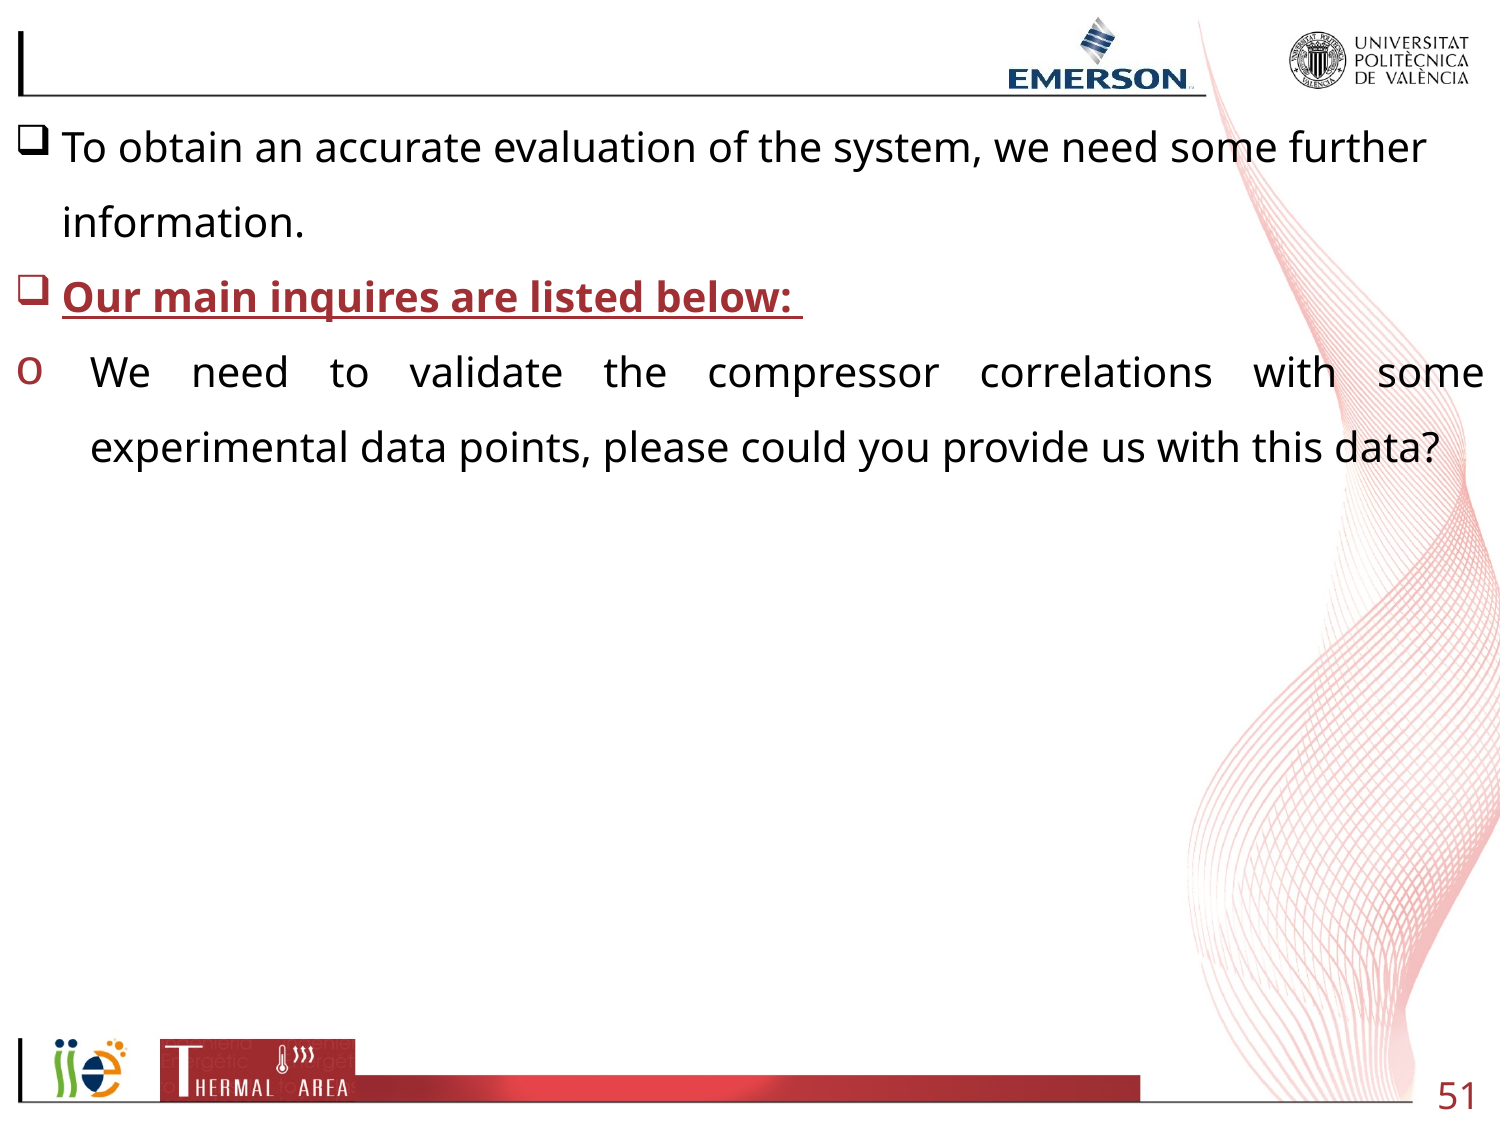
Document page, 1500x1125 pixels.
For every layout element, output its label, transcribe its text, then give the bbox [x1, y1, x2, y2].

picture [0, 479, 1500, 1125]
text_box To obtain an accurate evaluation of the system, we need some further information. Our main inquires are listed below: We need to validate the compressor correlations with some experimental data points, please could you provide us with this data? [0, 88, 1500, 479]
text_box 51 [1417, 1064, 1500, 1125]
picture [0, 0, 1500, 90]
